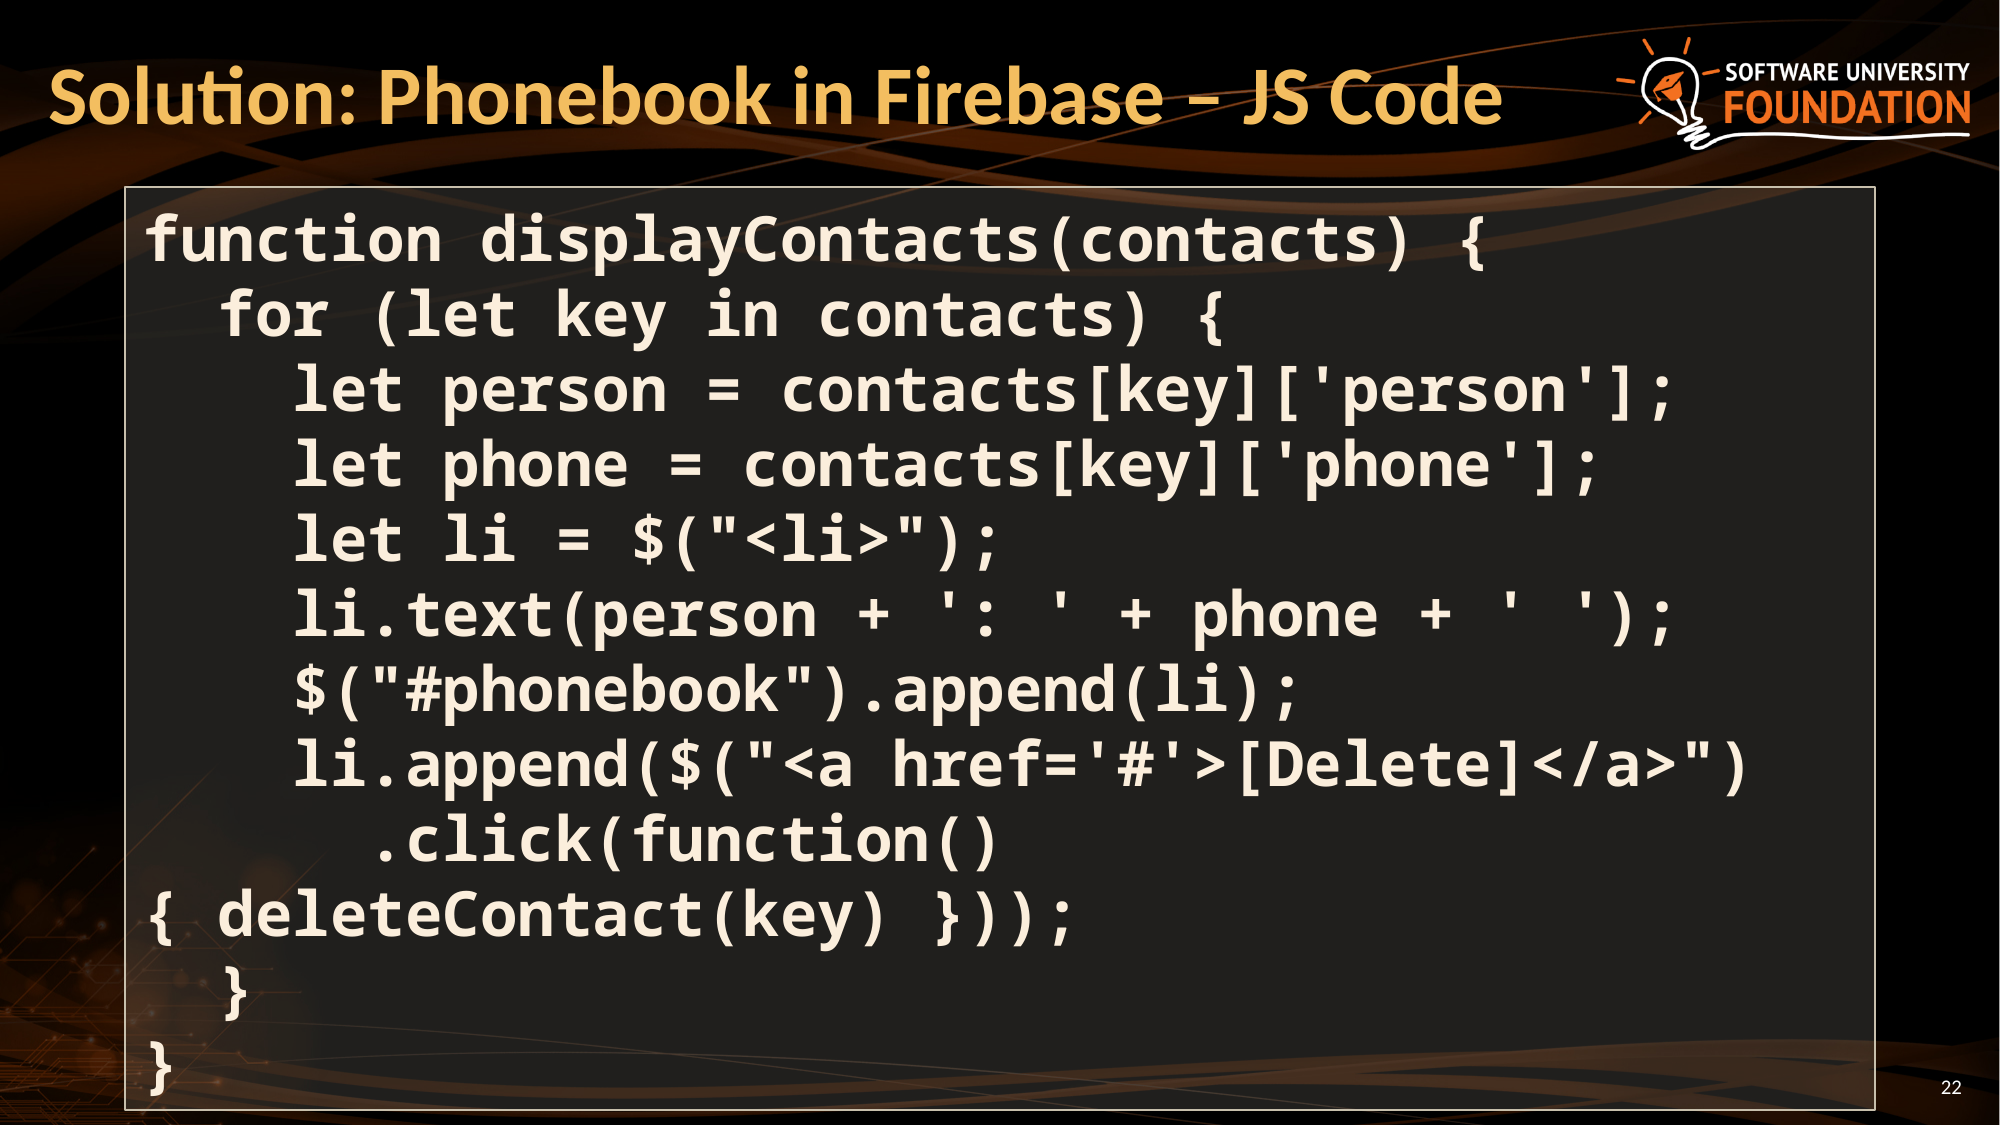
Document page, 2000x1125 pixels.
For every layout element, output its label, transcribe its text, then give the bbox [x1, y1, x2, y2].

text_box function displayContacts(contacts) { for (let key in contacts) { let person = contacts[key]['person']; let phone = contacts[key]['phone']; let li = $("<li>"); li.text(person + ': ' + phone + ' '); $("#phonebook").append(li); li.append($("<a href='#'>[Delete]</a>") .click(function() { deleteContact(key) })); } } [125, 187, 1875, 1111]
picture [0, 0, 2000, 1125]
title Solution: Phonebook in Firebase – JS Code [30, 6, 1602, 189]
slide_number 22 [1897, 1070, 1968, 1103]
